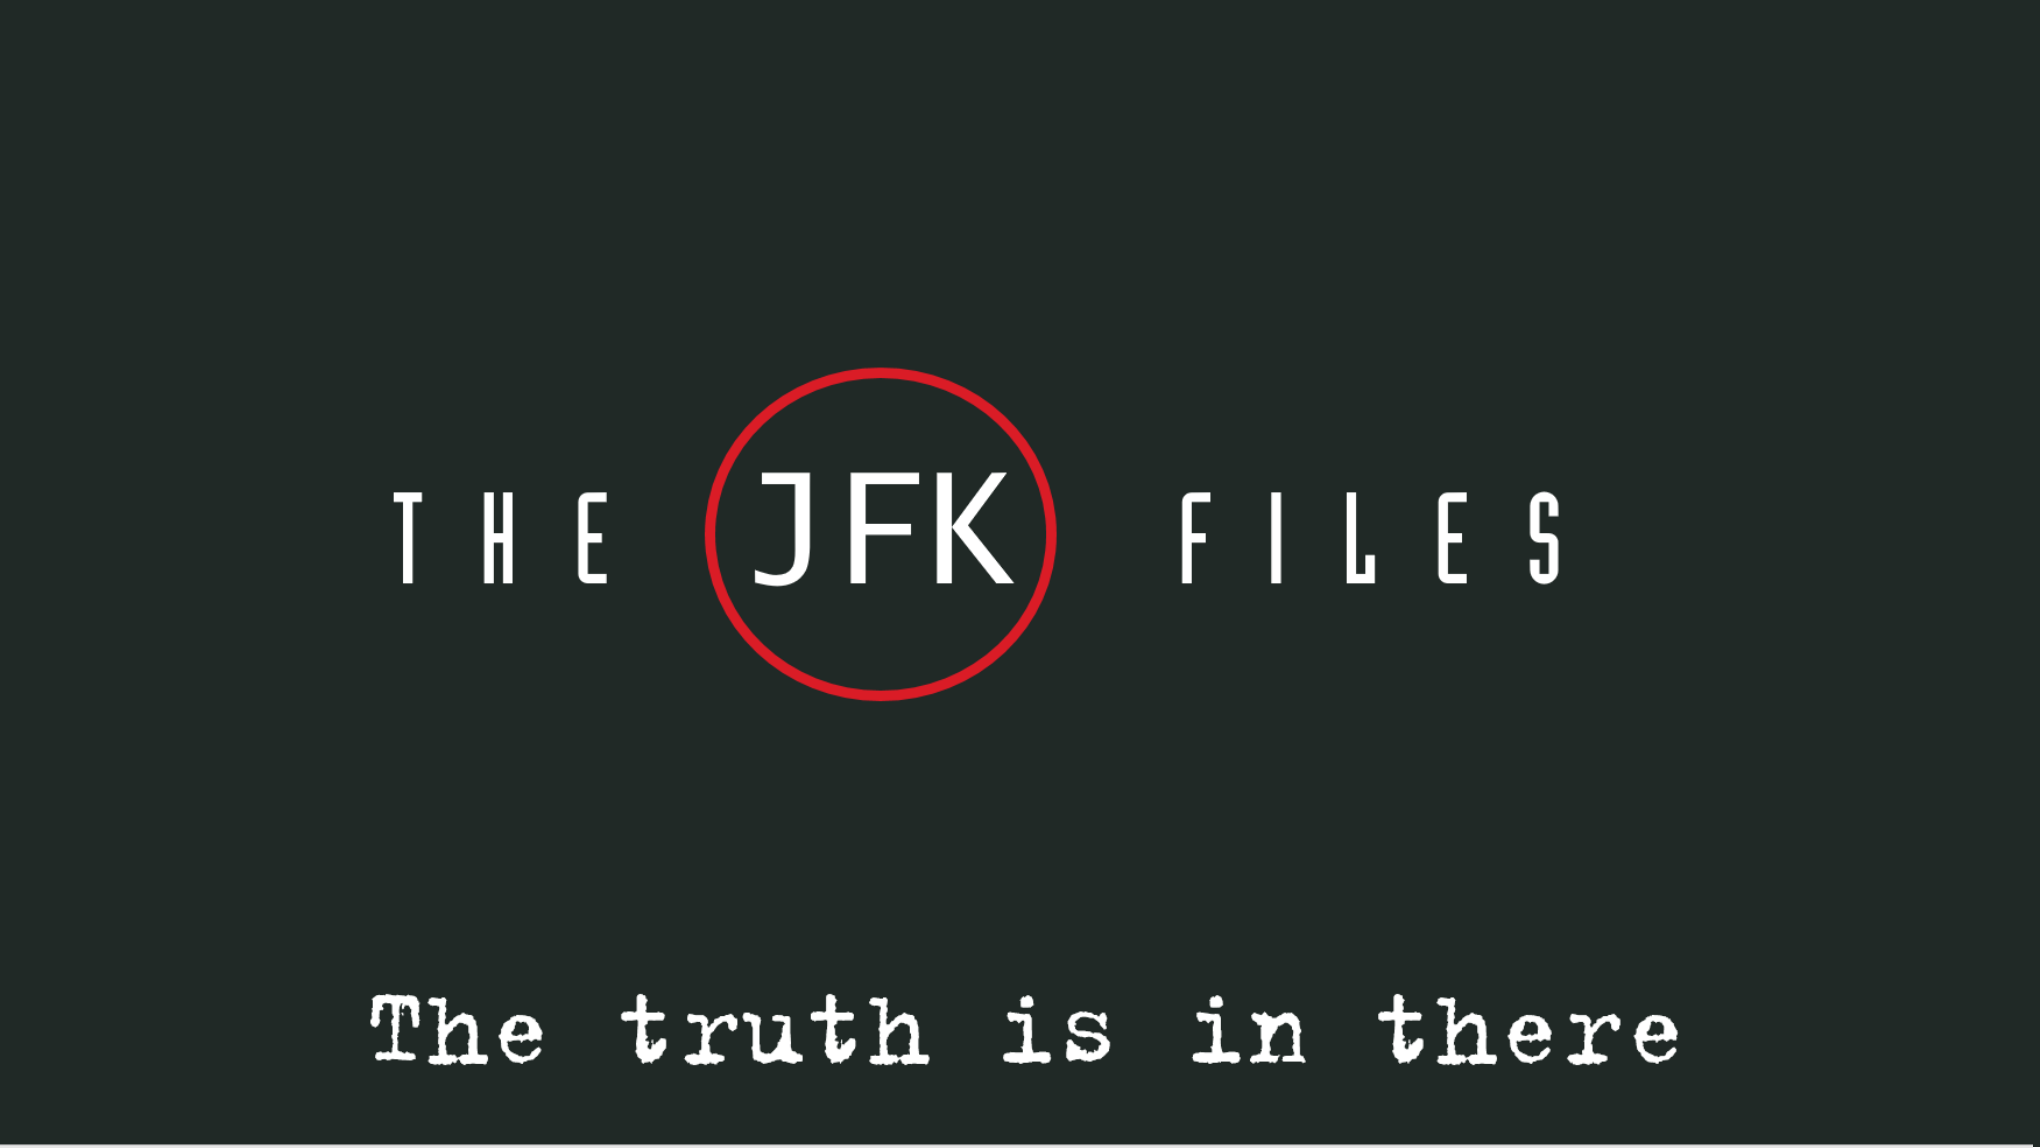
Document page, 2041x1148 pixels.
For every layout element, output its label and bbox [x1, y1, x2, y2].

text_box [2033, 374, 2041, 699]
picture [0, 0, 2033, 1148]
